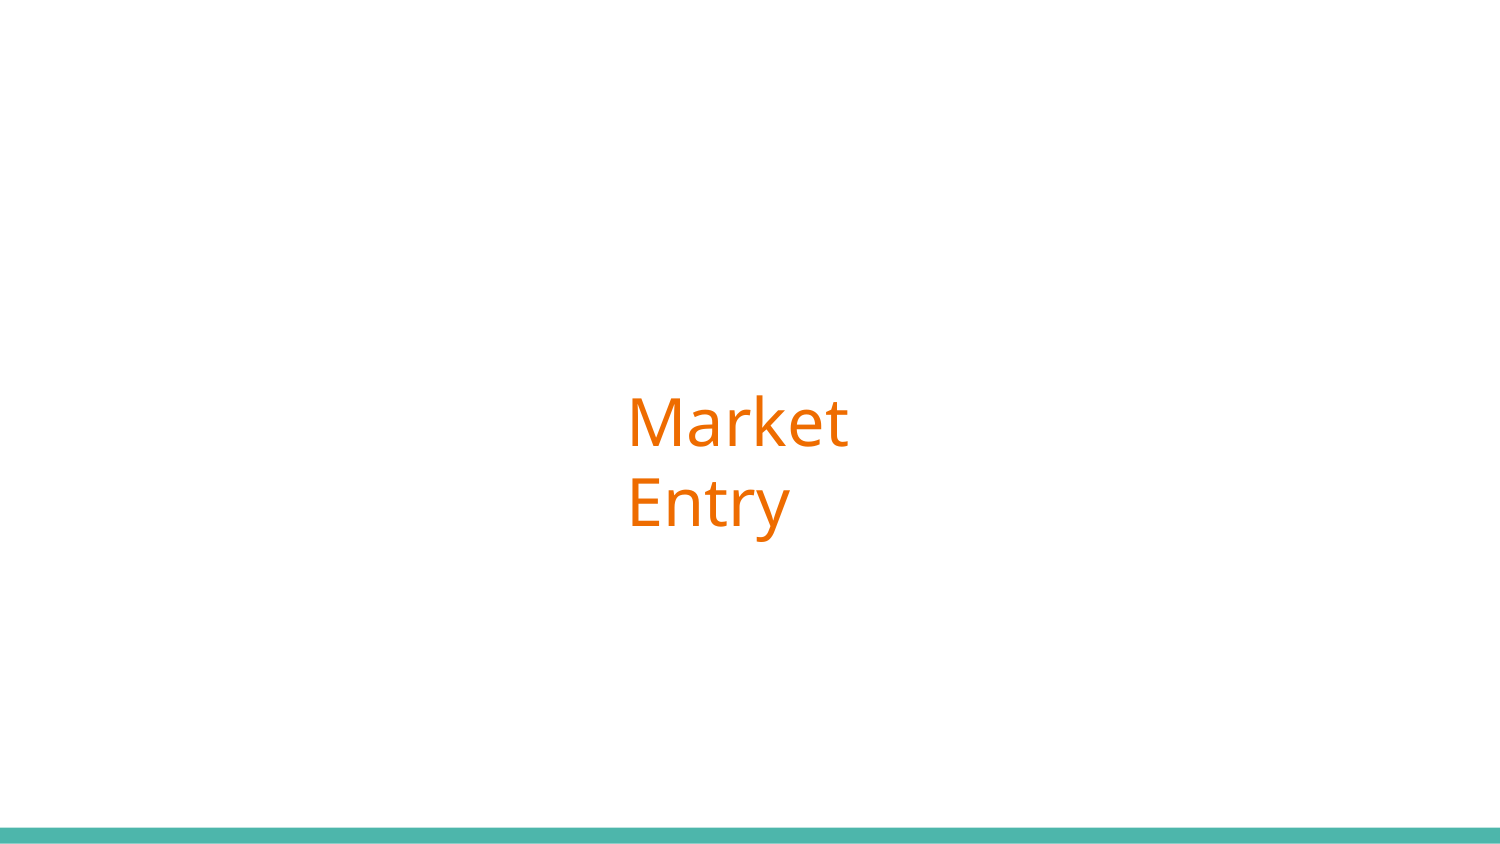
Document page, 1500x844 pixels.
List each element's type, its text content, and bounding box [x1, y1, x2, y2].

title Market Entry [624, 376, 925, 540]
